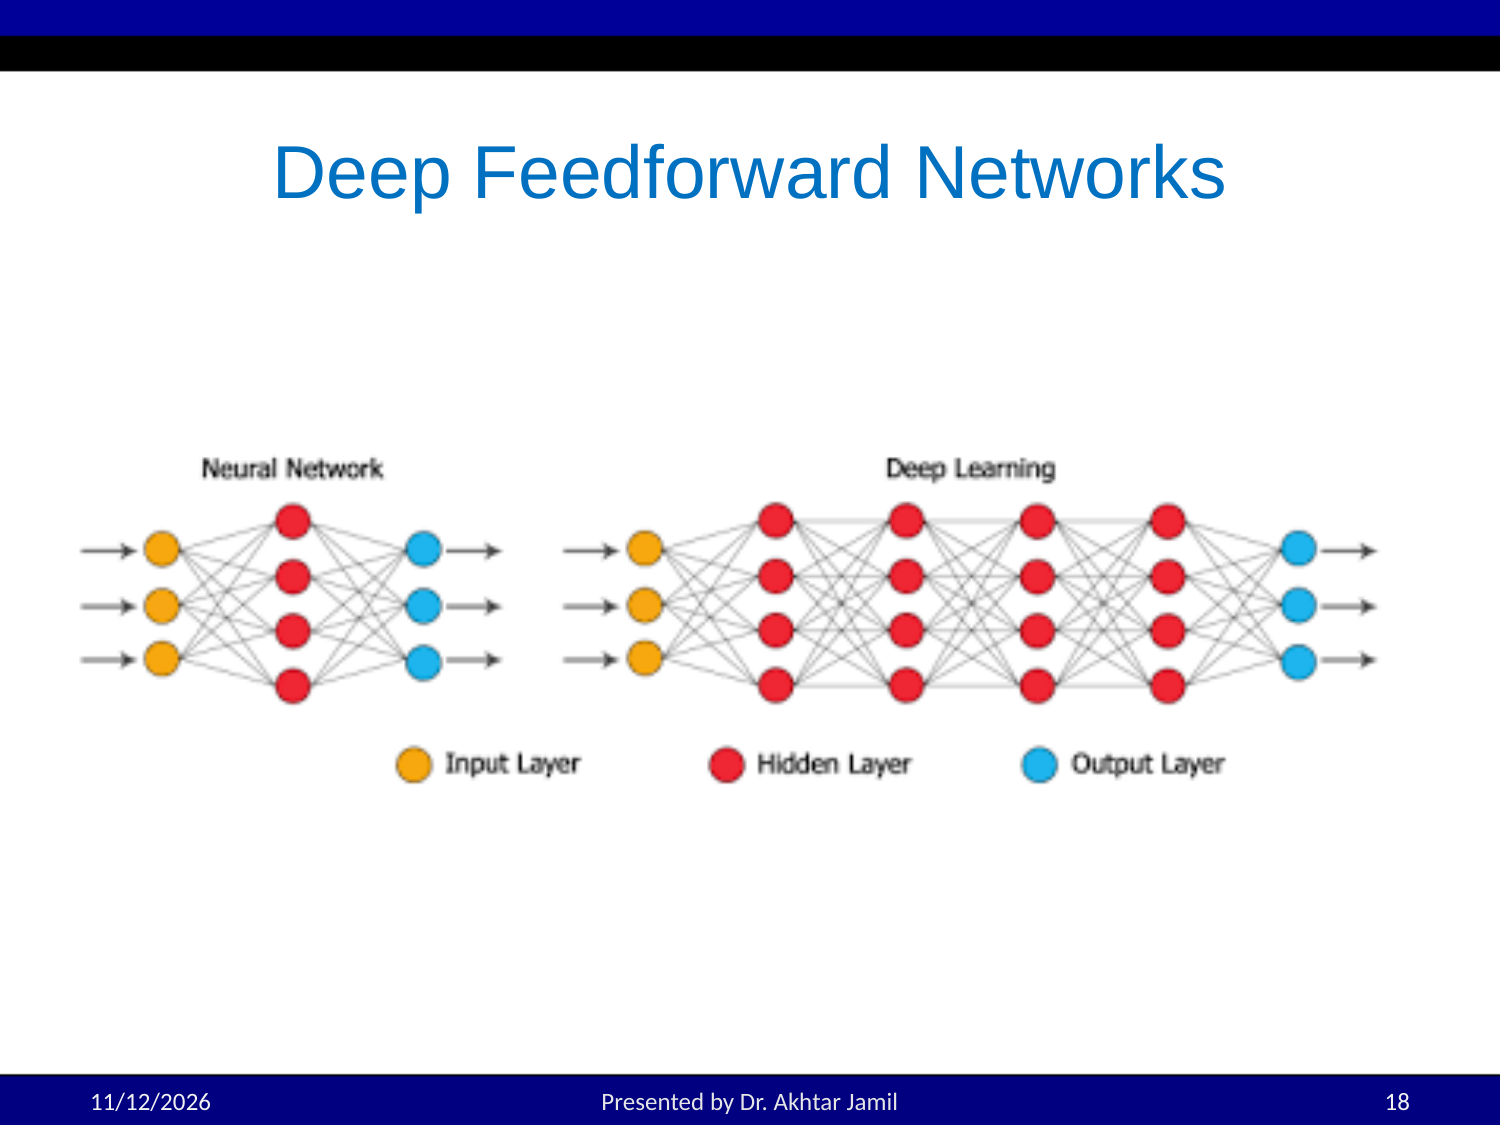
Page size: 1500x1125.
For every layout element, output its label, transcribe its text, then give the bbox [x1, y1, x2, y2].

footer Presented by Dr. Akhtar Jamil [512, 1062, 988, 1125]
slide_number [75, 1062, 425, 1125]
title Deep Feedforward Networks [75, 99, 1425, 238]
slide_number 18 [1074, 1062, 1425, 1125]
picture [0, 0, 1500, 1125]
